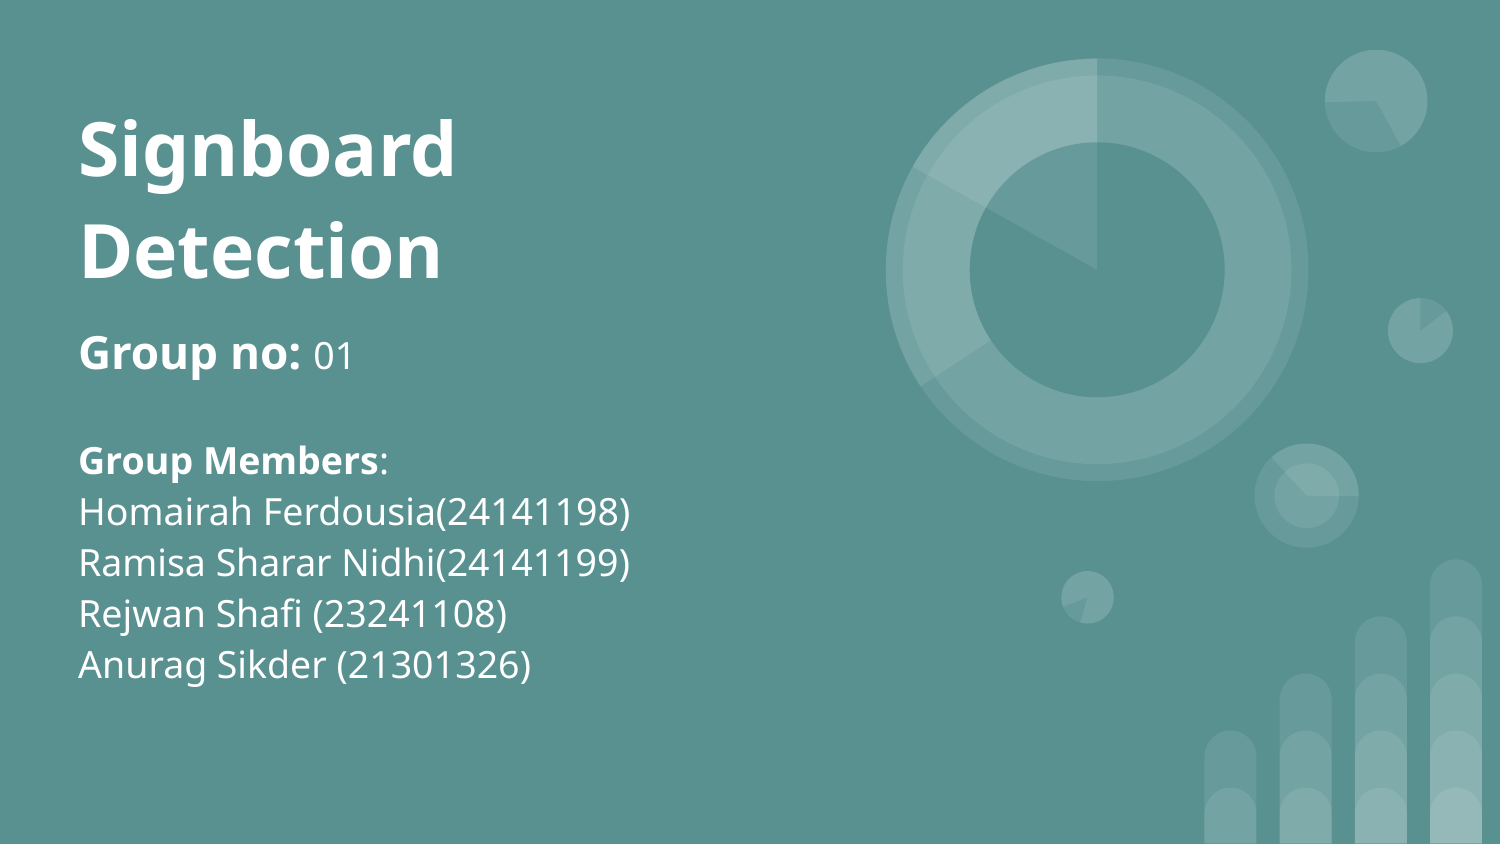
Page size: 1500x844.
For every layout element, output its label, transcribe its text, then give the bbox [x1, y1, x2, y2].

title Signboard Detection [63, 44, 762, 305]
subtitle Group no: 01 Group Members: Homairah Ferdousia(24141198) Ramisa Sharar Nidhi(24141199) Rejwan Shafi (23241108) Anurag Sikder (21301326) [63, 305, 1002, 781]
